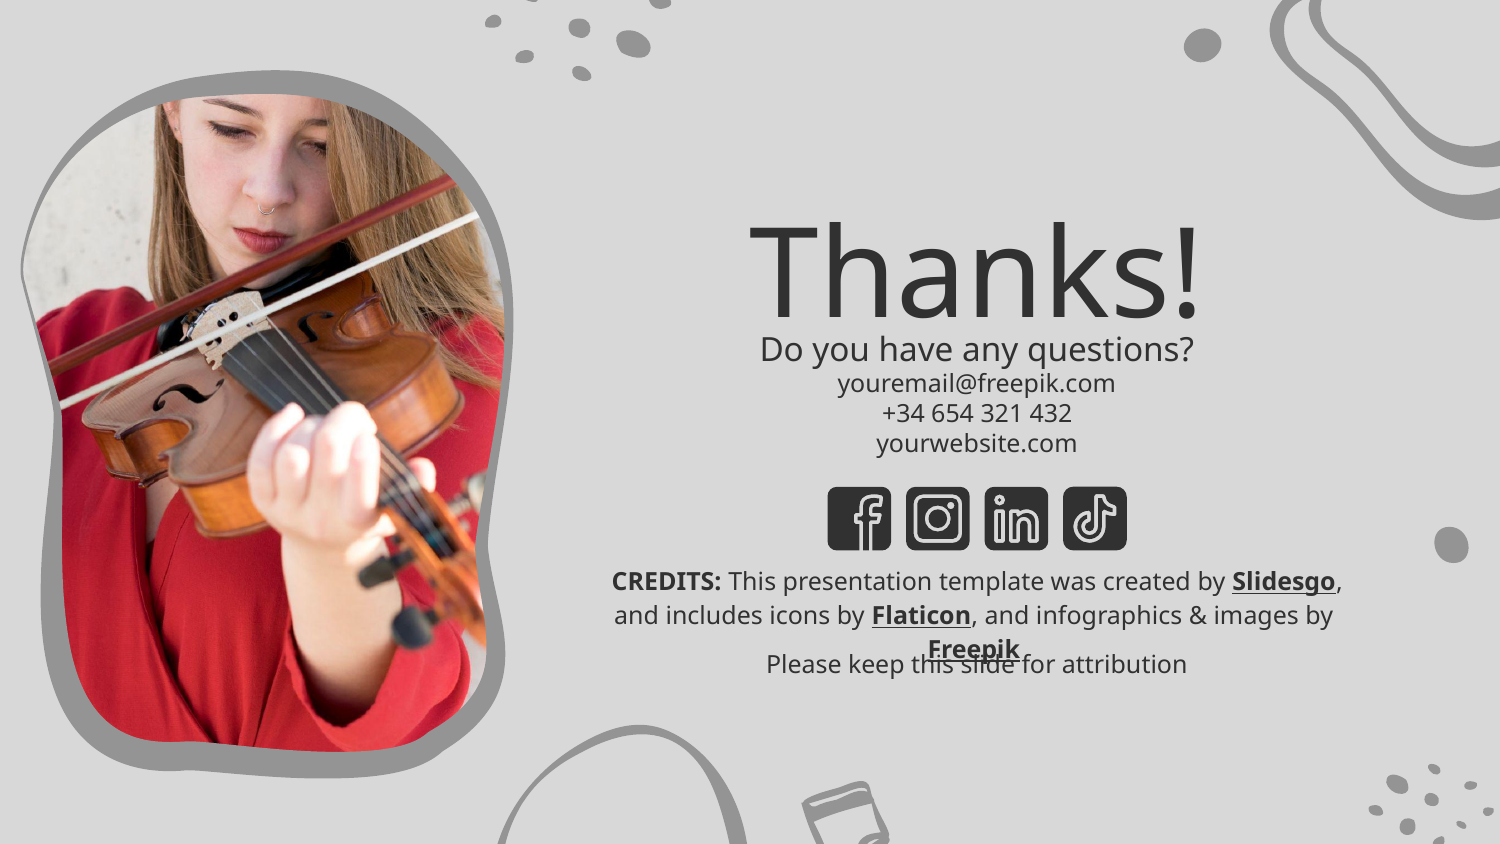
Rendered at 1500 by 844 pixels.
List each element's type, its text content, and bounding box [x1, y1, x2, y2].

text_box [485, 14, 502, 28]
text_box [541, 724, 748, 844]
text_box [568, 18, 591, 38]
title Thanks! [571, 177, 1383, 313]
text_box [827, 486, 1128, 551]
text_box [515, 50, 534, 61]
text_box [616, 30, 651, 58]
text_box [10, 63, 538, 794]
text_box Please keep this slide for attribution [571, 633, 1383, 677]
text_box [572, 65, 592, 82]
subtitle Do you have any questions? youremail@freepik.com +34 654 321 432 yourwebsite.com [571, 313, 1383, 473]
text_box [649, 0, 672, 9]
text_box [497, 801, 524, 844]
